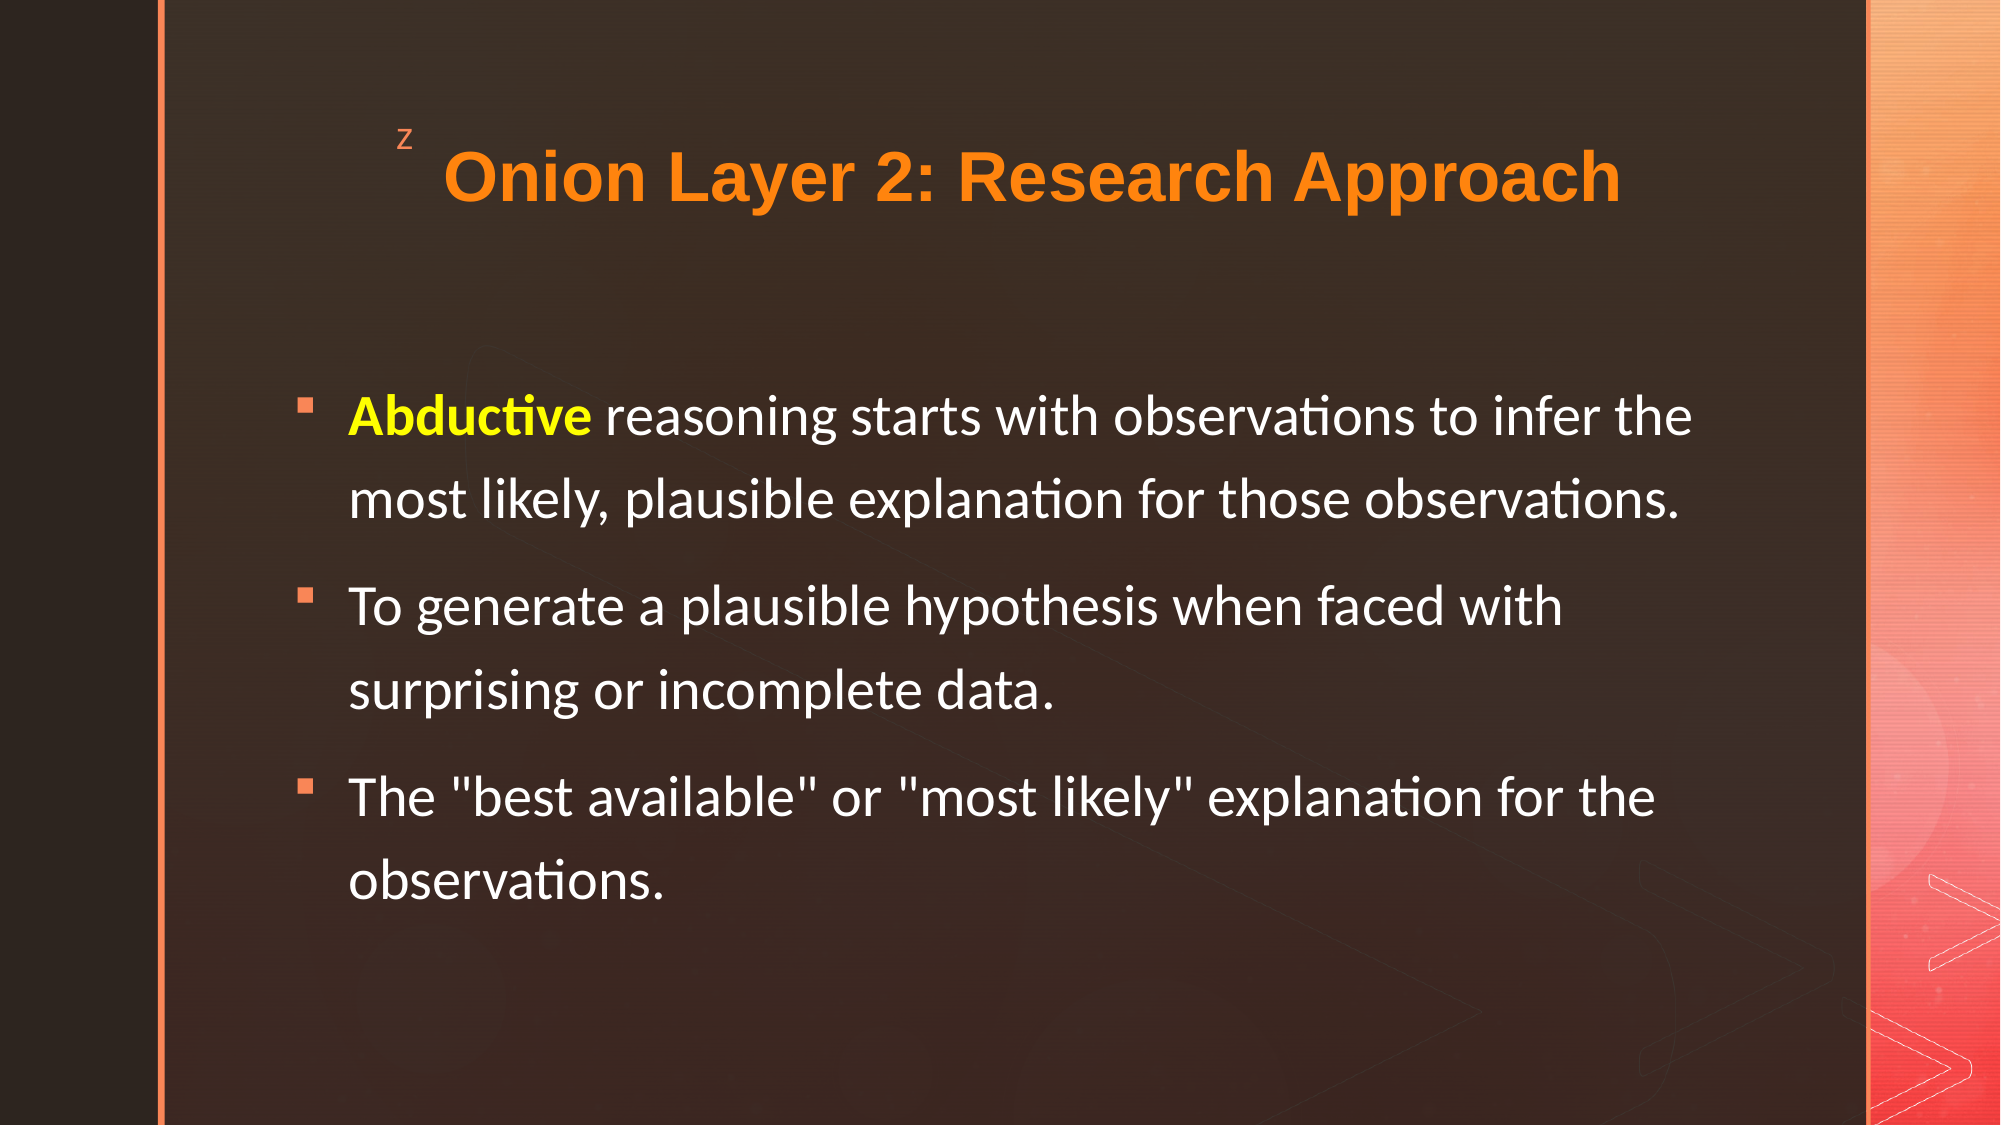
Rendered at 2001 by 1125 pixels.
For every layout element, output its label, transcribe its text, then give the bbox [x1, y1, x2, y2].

picture [1871, 0, 2001, 1125]
list Abductive reasoning starts with observations to infer the most likely, plausible explanation for those observations. To generate a plausible hypothesis when faced with surprising or incomplete data. The "best available" or "most likely" explanation for the observations. [277, 309, 1769, 966]
title Onion Layer 2: Research Approach [428, 132, 1734, 310]
